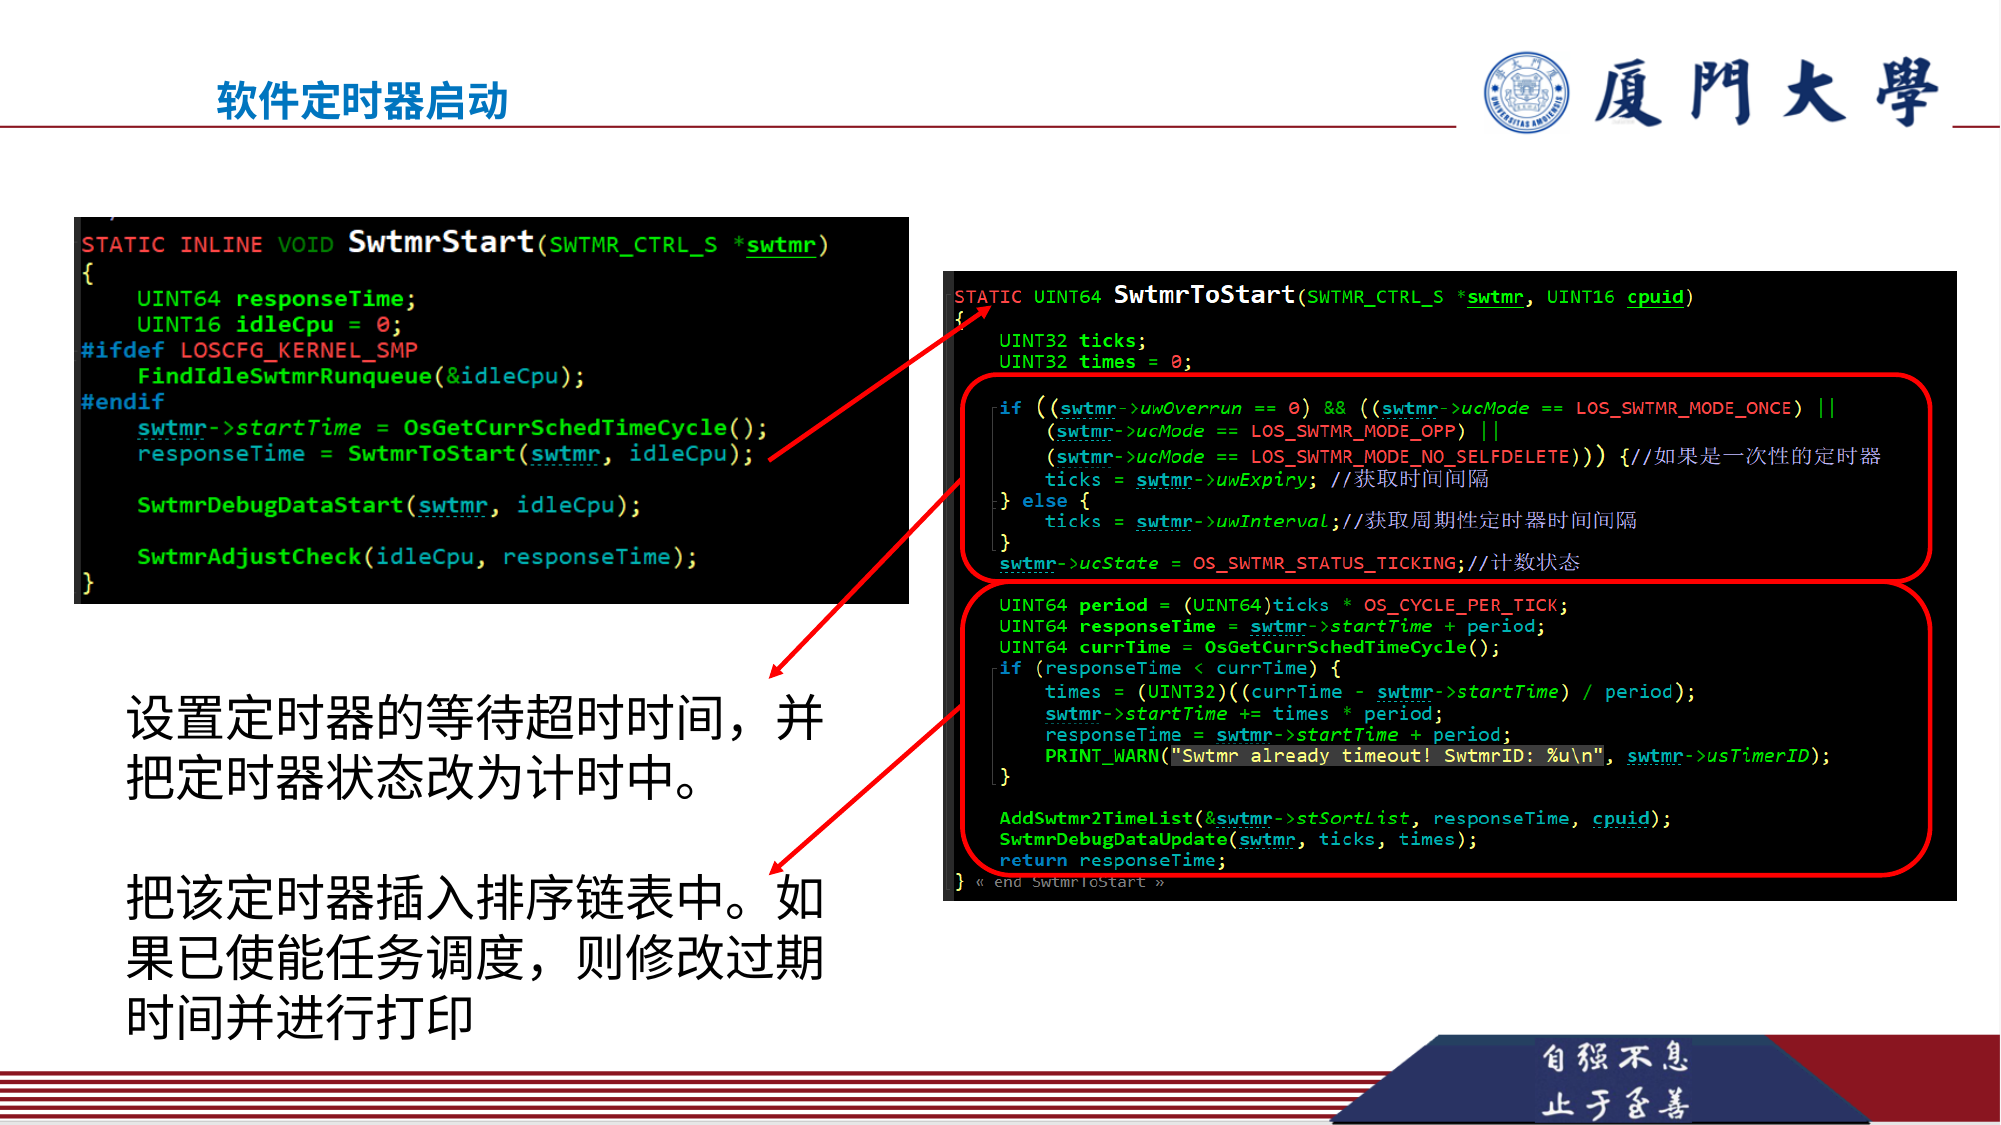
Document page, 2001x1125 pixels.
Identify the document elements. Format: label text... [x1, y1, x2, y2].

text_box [768, 305, 992, 461]
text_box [768, 705, 962, 876]
picture [0, 0, 2001, 1125]
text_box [768, 477, 963, 680]
text_box 设置定时器的等待超时时间，并把定时器状态改为计时中。 把该定时器插入排序链表中。如果已使能任务调度，则修改过期时间并进行打印 [110, 678, 890, 1054]
list 软件定时器启动 [201, 67, 627, 126]
